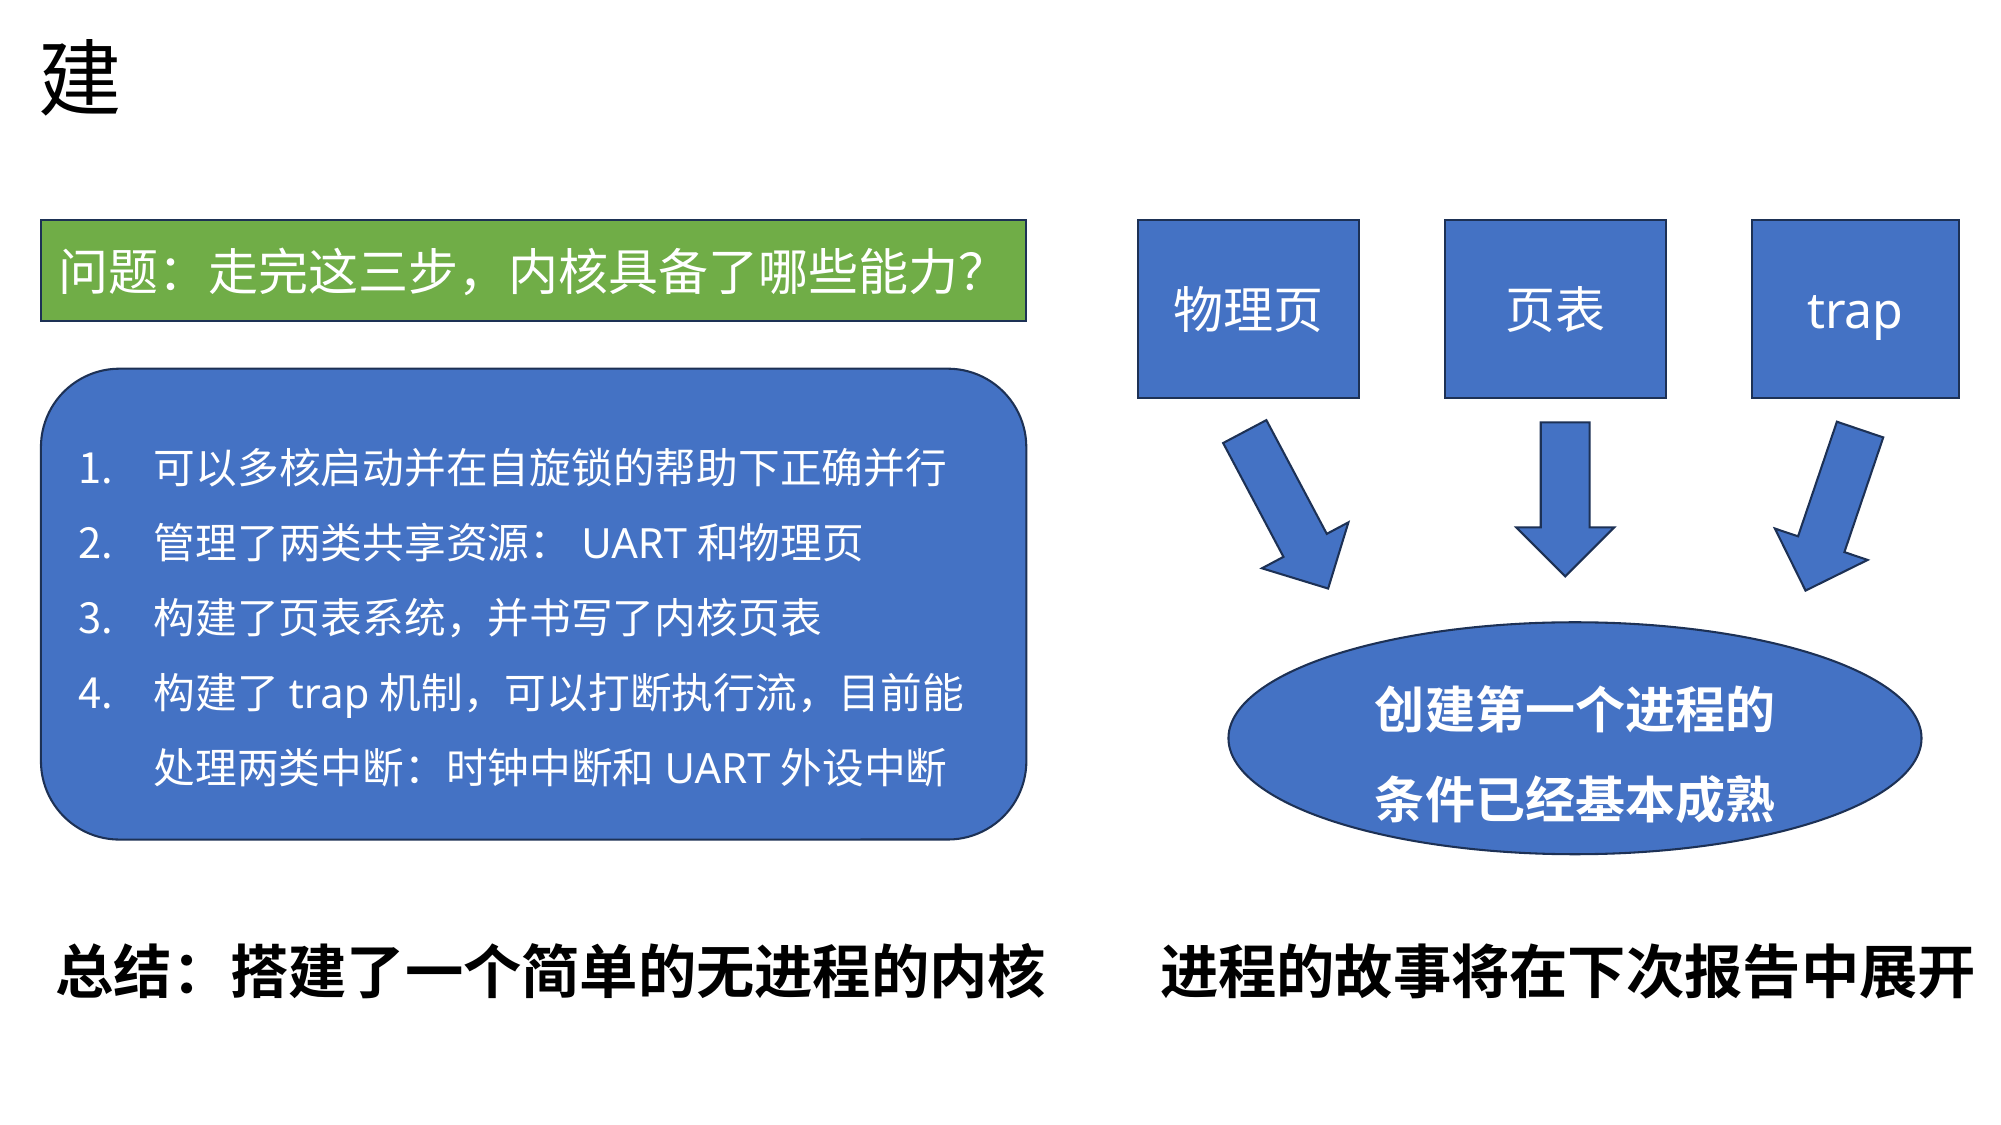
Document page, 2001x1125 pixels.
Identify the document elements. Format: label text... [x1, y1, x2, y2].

text_box 可以多核启动并在自旋锁的帮助下正确并行 管理了两类共享资源：UART和物理页 构建了页表系统，并书写了内核页表 构建了trap机制，可以打断执行流，目前能处理两类中断：时钟中断和UART外设中断 [39, 367, 1028, 841]
title 阶段性小结-1：无进程内核的初步搭建 [23, 2, 1481, 134]
text_box 总结：搭建了一个简单的无进程的内核 [40, 927, 1080, 1013]
text_box 问题：走完这三步，内核具备了哪些能力？ [40, 219, 1027, 322]
text_box [1772, 420, 1885, 592]
text_box [1513, 421, 1617, 578]
text_box 创建第一个进程的 条件已经基本成熟 [1227, 621, 1923, 856]
text_box 进程的故事将在下次报告中展开 [1145, 927, 2000, 1013]
text_box [1221, 418, 1351, 590]
text_box 物理页 [1137, 219, 1360, 399]
text_box 页表 [1444, 219, 1667, 399]
text_box trap [1751, 219, 1960, 399]
